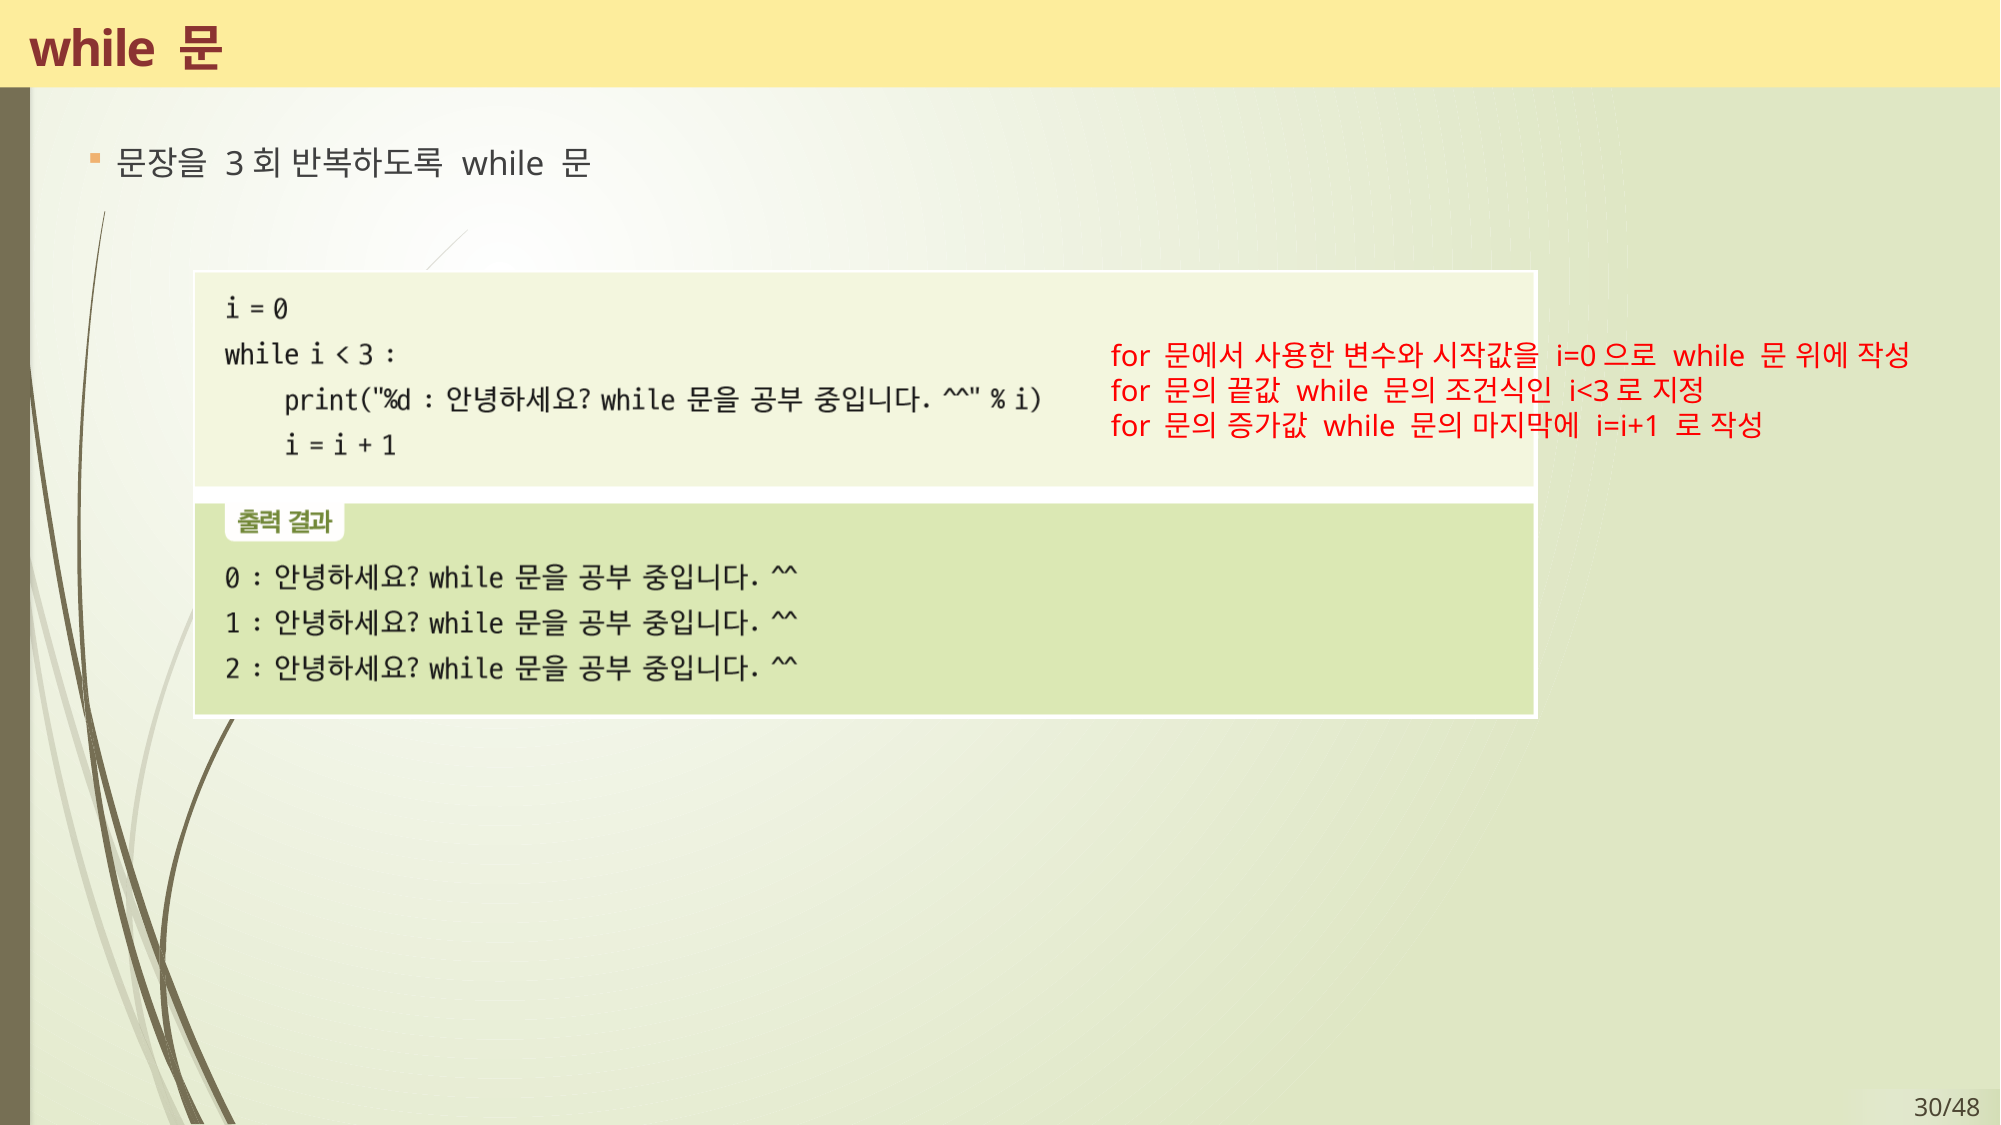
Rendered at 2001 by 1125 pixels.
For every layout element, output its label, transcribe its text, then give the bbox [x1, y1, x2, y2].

title while 문 [13, 8, 1717, 87]
list 문장을 3회 반복하도록 while 문 [13, 126, 1975, 1057]
picture [193, 270, 1538, 720]
text_box for 문에서 사용한 변수와 시작값을 i=0으로 while 문 위에 작성 for 문의 끝값 while 문의 조건식인 i<3로 지정 for 문의 증가값 while 문의 마지막에 i=i+1 로 작성 [1542, 329, 1975, 450]
